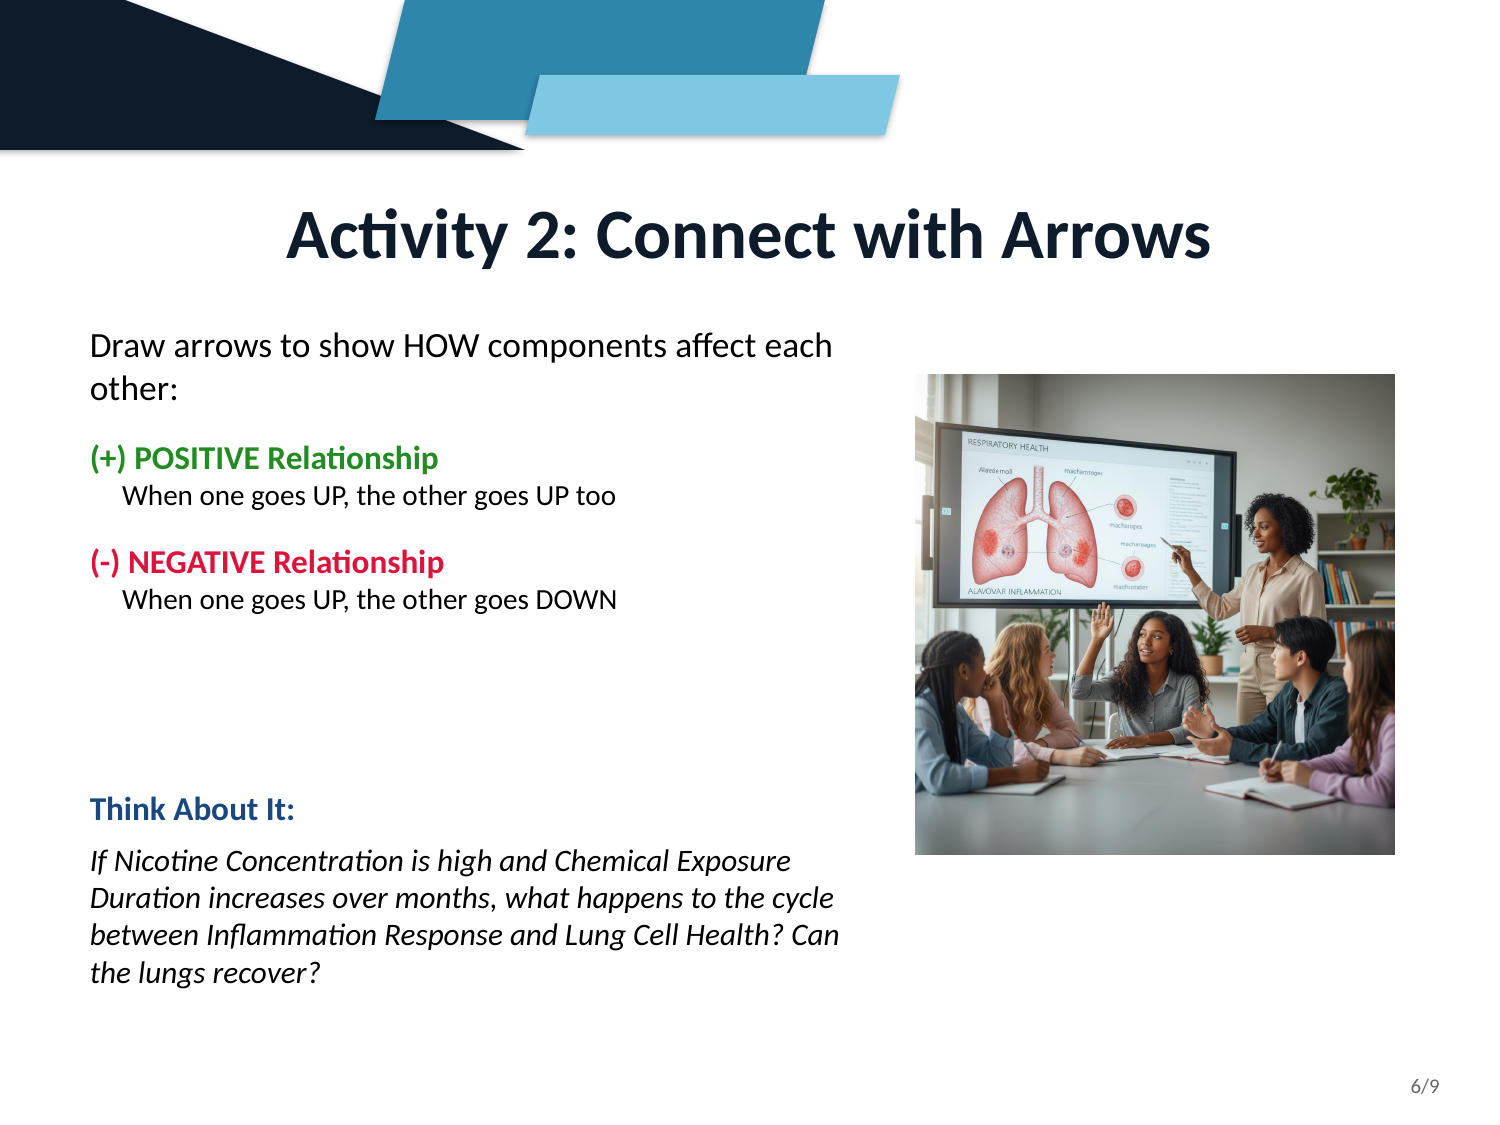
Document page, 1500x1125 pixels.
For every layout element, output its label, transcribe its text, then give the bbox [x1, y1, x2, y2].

text_box [0, 0, 526, 151]
text_box Activity 2: Connect with Arrows [271, 179, 1229, 280]
picture [914, 374, 1396, 856]
text_box Think About It: If Nicotine Concentration is high and Chemical Exposure Duration increases over months, what happens to the cycle between Inflammation Response and Lung Cell Health? Can the lungs recover? [74, 779, 900, 997]
text_box 6/9 [1395, 1065, 1455, 1105]
text_box [524, 74, 901, 136]
text_box Draw arrows to show HOW components affect each other: (+) POSITIVE Relationship When one goes UP, the other goes UP too (-) NEGATIVE Relationship When one goes UP, the other goes DOWN [74, 314, 900, 623]
text_box [374, 0, 826, 121]
